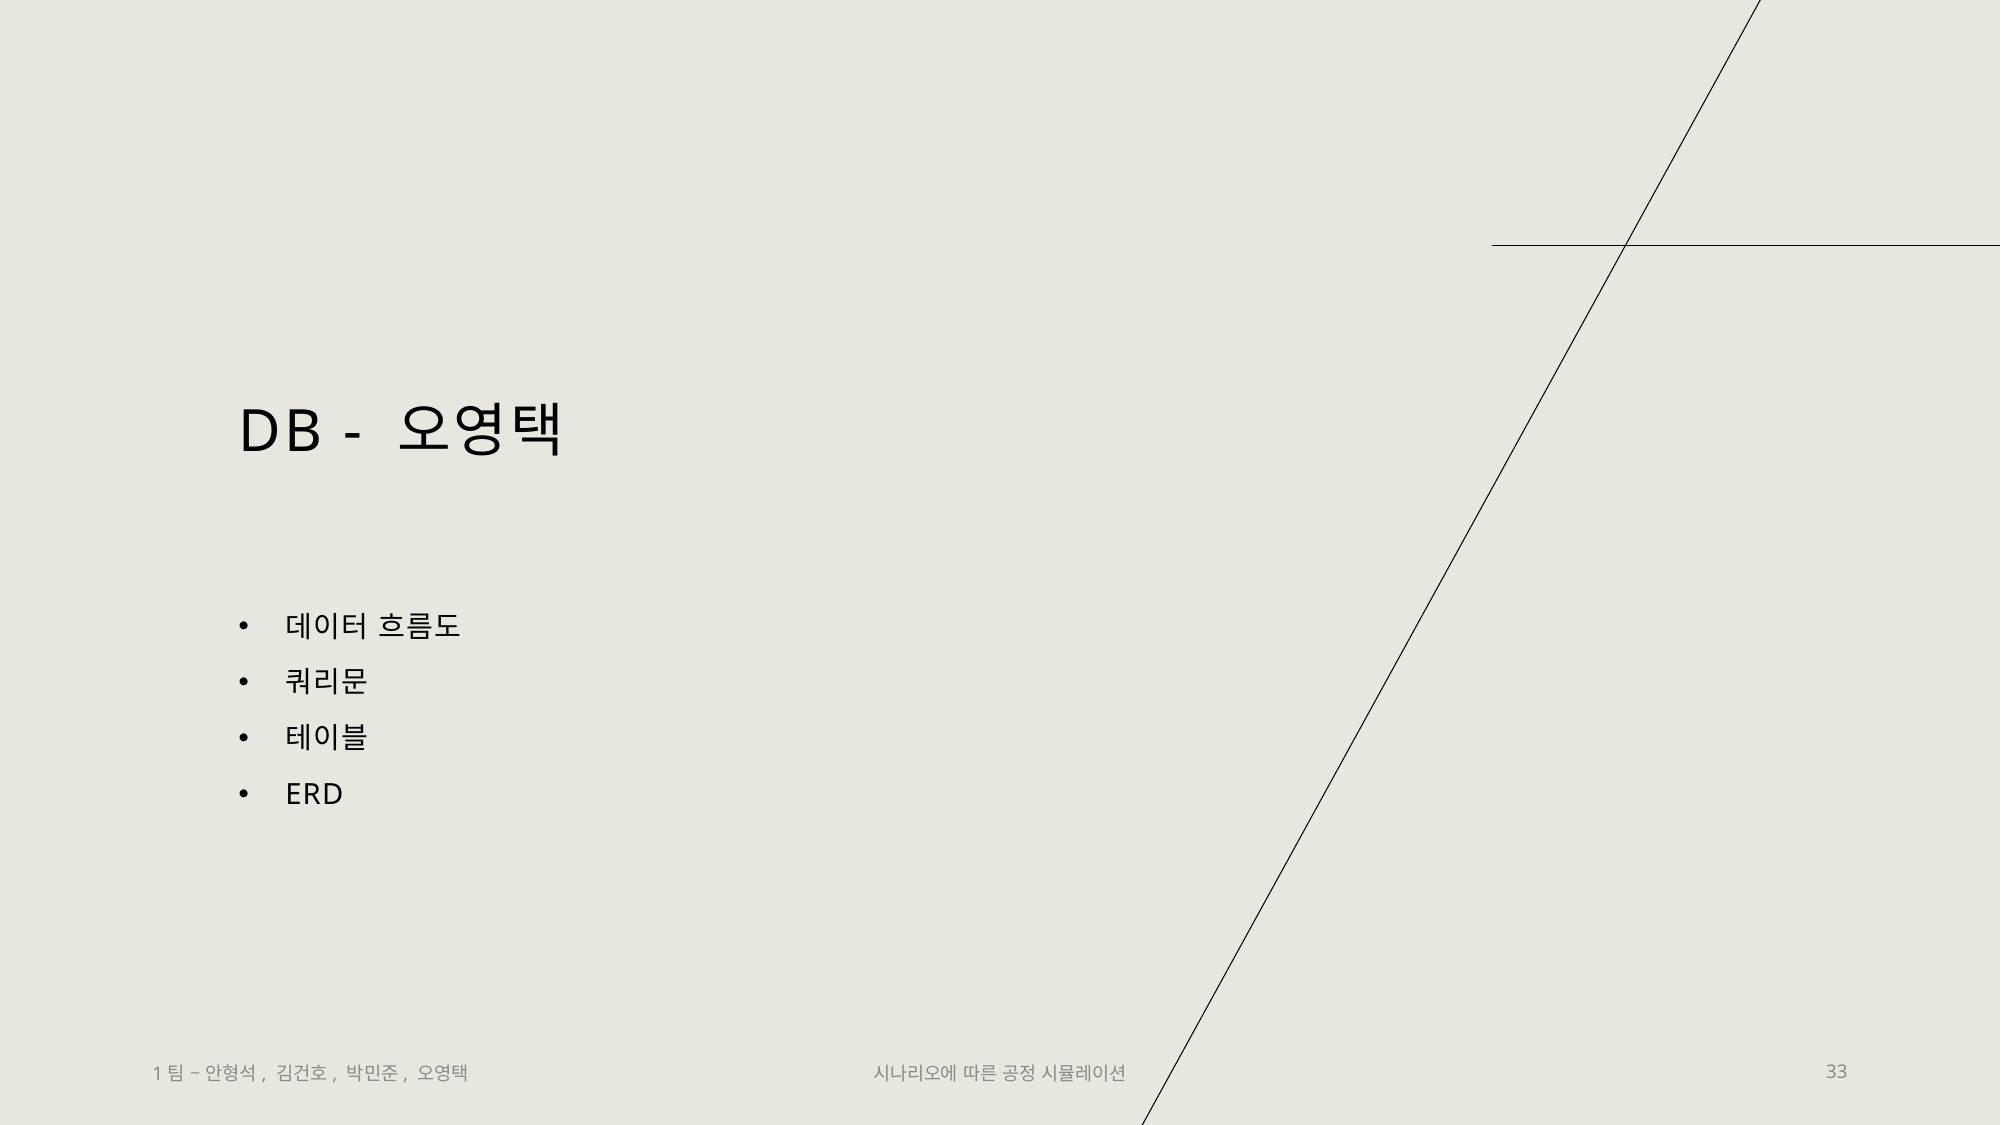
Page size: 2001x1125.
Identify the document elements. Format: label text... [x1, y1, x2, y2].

list 데이터 흐름도 쿼리문 테이블 ERD [223, 600, 1062, 851]
footer 시나리오에 따른 공정 시뮬레이션 [857, 1042, 1143, 1103]
slide_number 1팀 – 안형석, 김건호, 박민준, 오영택 [137, 1042, 588, 1103]
title DB - 오영택 [223, 274, 1062, 472]
slide_number 33 [1412, 1042, 1863, 1103]
